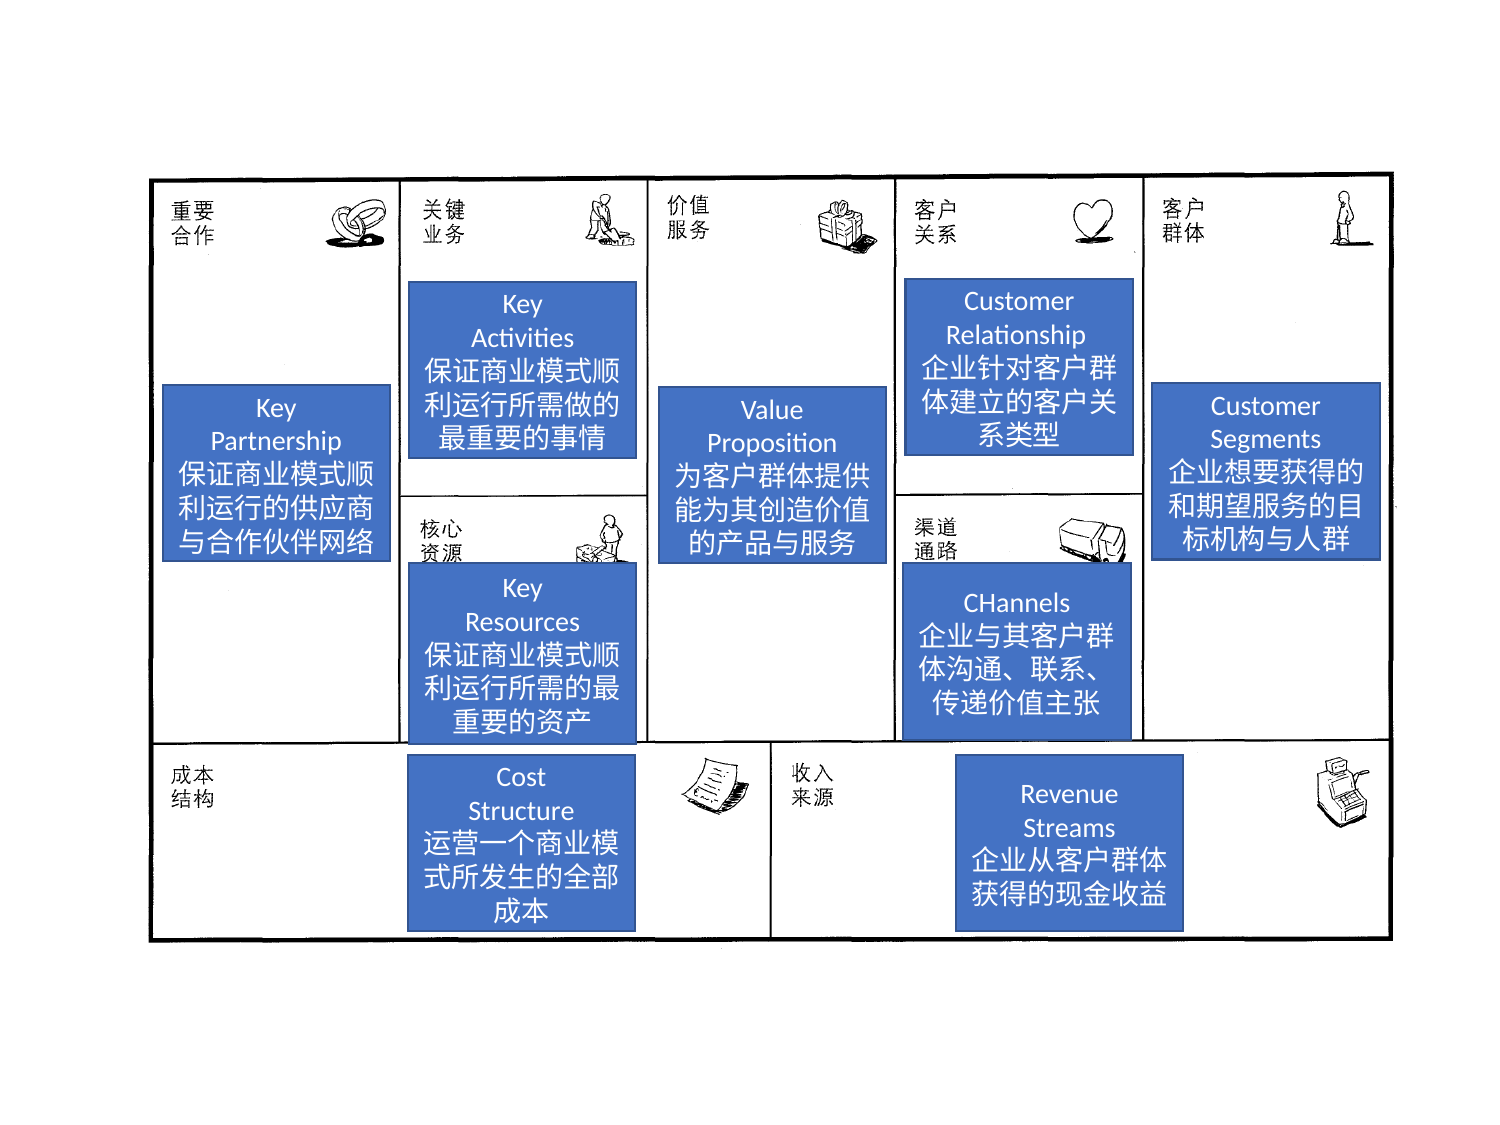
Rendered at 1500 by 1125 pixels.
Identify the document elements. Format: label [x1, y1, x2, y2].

picture [142, 170, 1397, 949]
